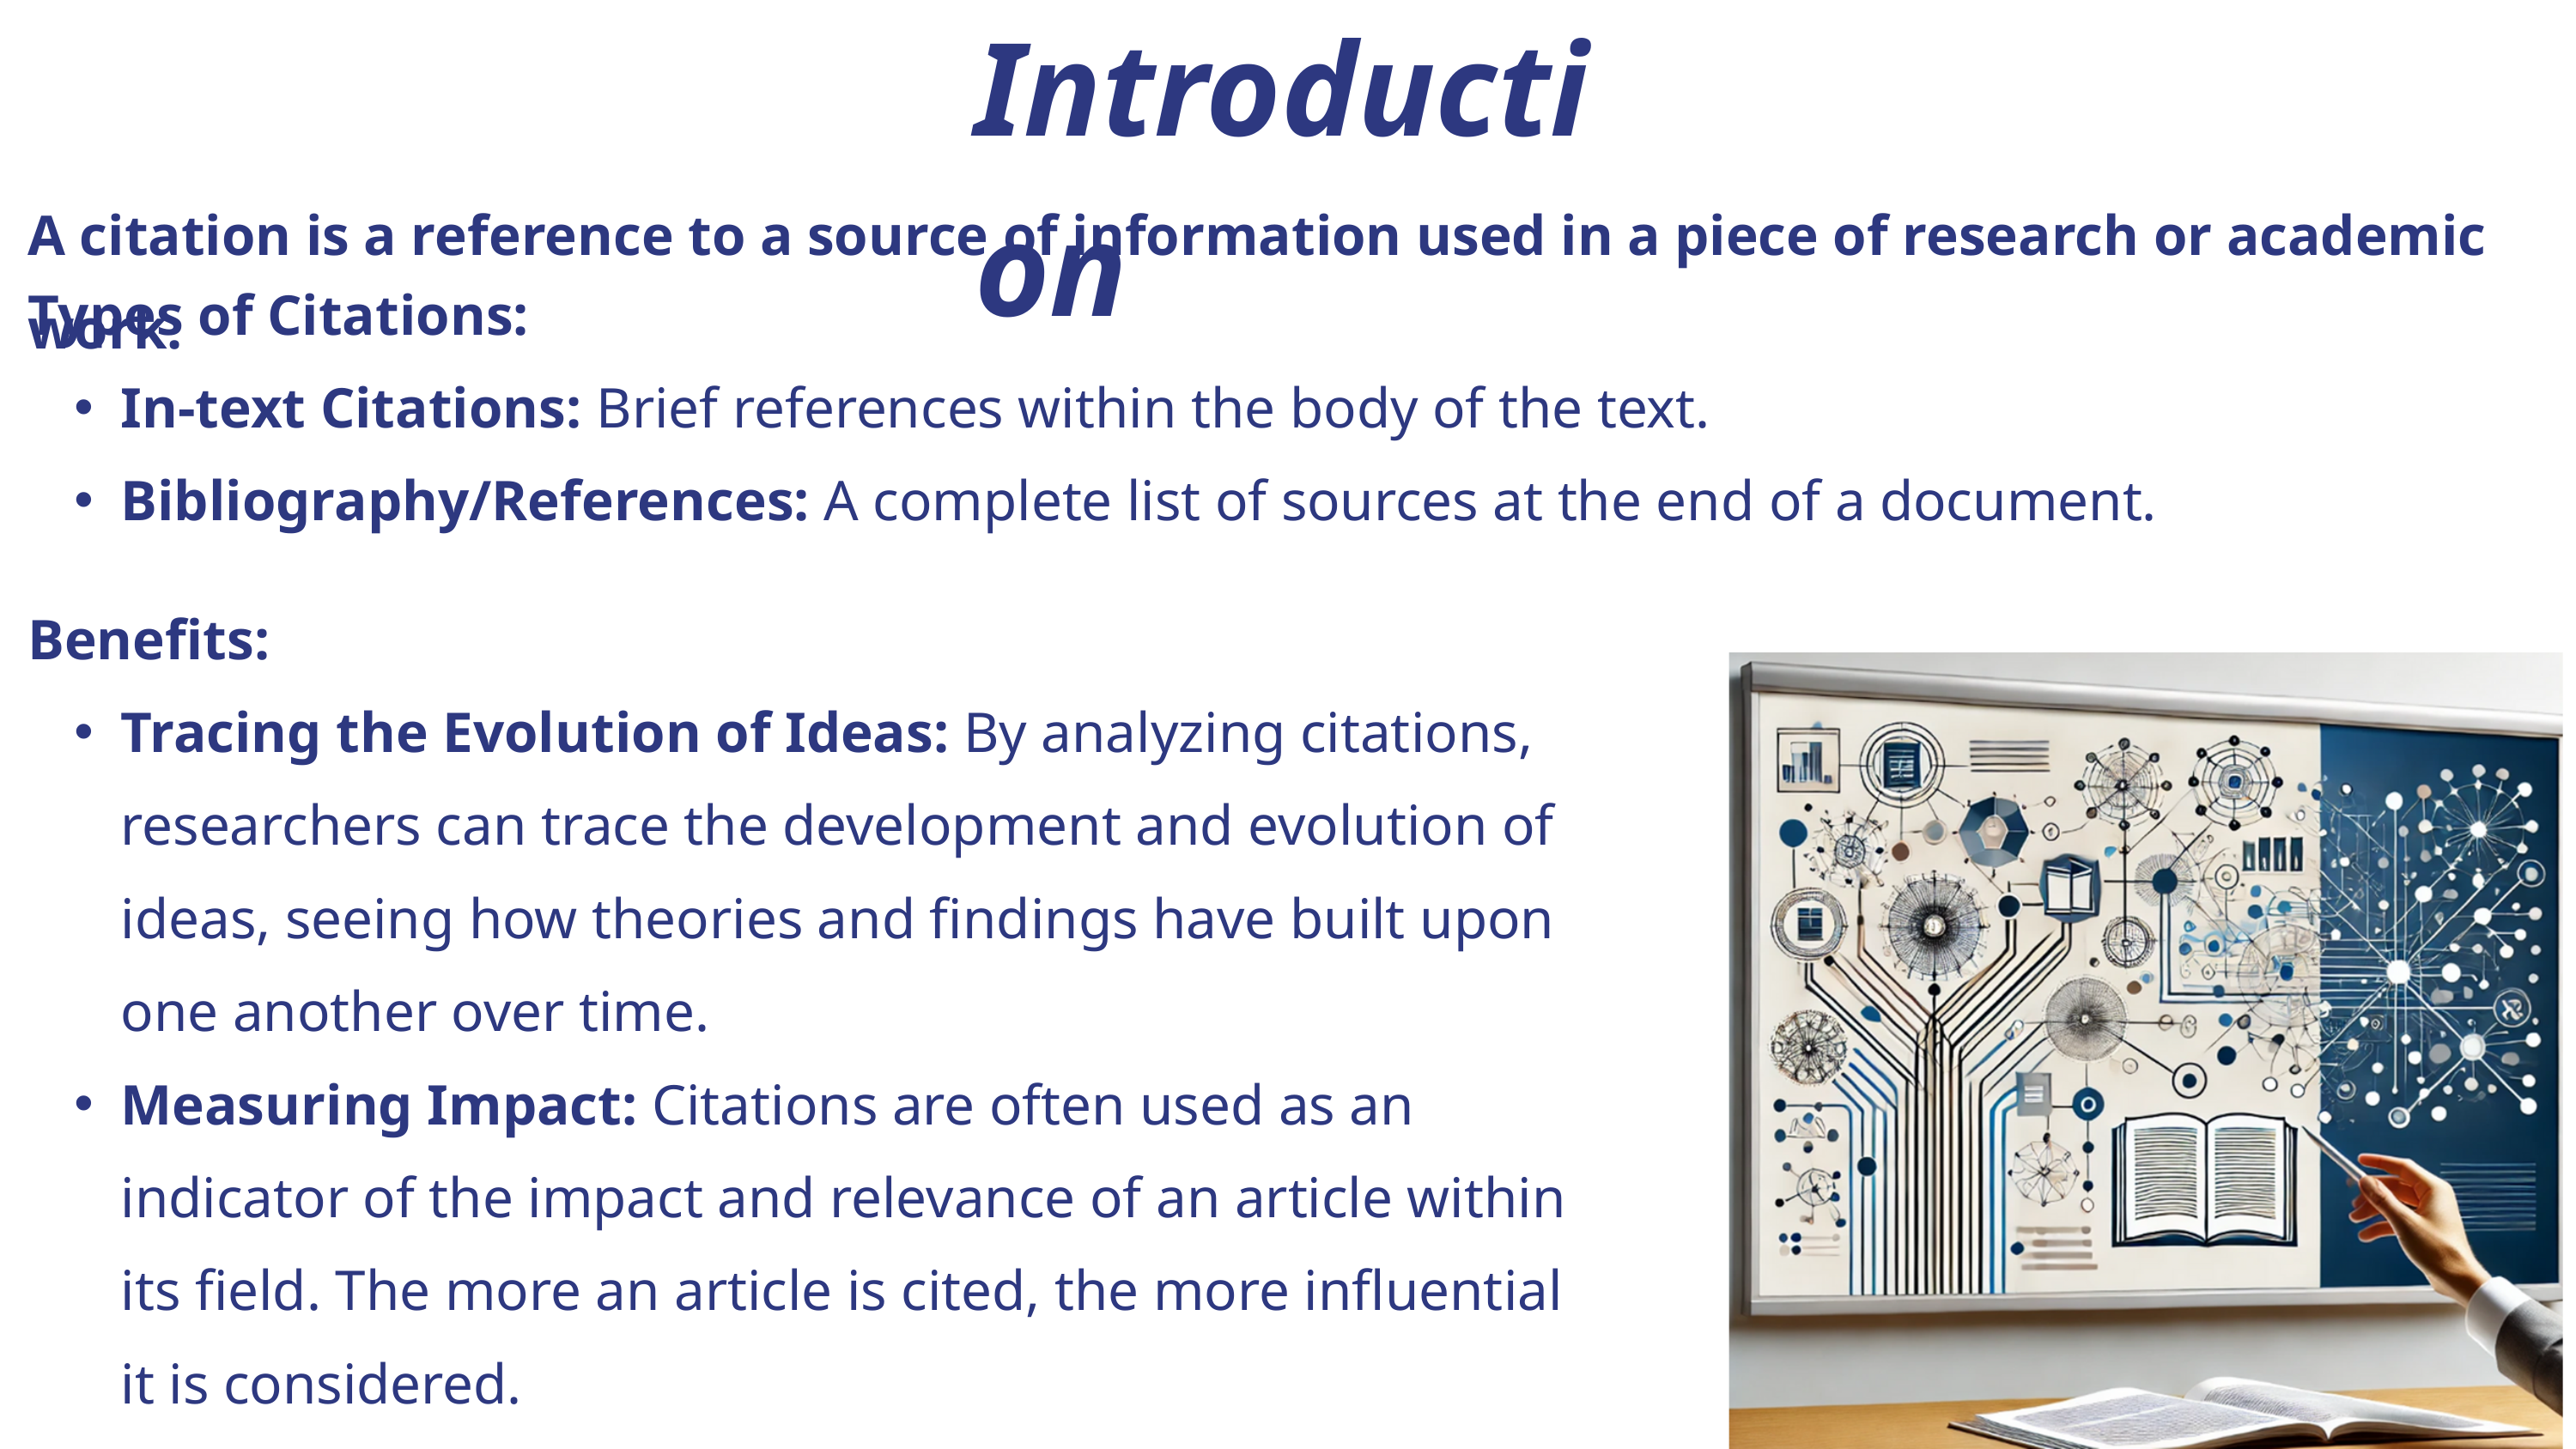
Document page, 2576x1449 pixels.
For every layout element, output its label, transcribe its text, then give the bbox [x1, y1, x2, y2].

text_box Benefits: Tracing the Evolution of Ideas: By analyzing citations, researchers can trace the development and evolution of ideas, seeing how theories and findings have built upon one another over time. Measuring Impact: Citations are often used as an indicator of the impact and relevance of an article within its field. The more an article is cited, the more influential it is considered. [27, 577, 1607, 1449]
text_box A citation is a reference to a source of information used in a piece of research or academic work. [27, 173, 2549, 453]
text_box Introduction [975, 0, 1601, 173]
text_box Types of Citations: In-text Citations: Brief references within the body of the text. Bibliography/References: A complete list of sources at the end of a document. [27, 252, 2428, 625]
text_box [1728, 652, 2563, 1449]
